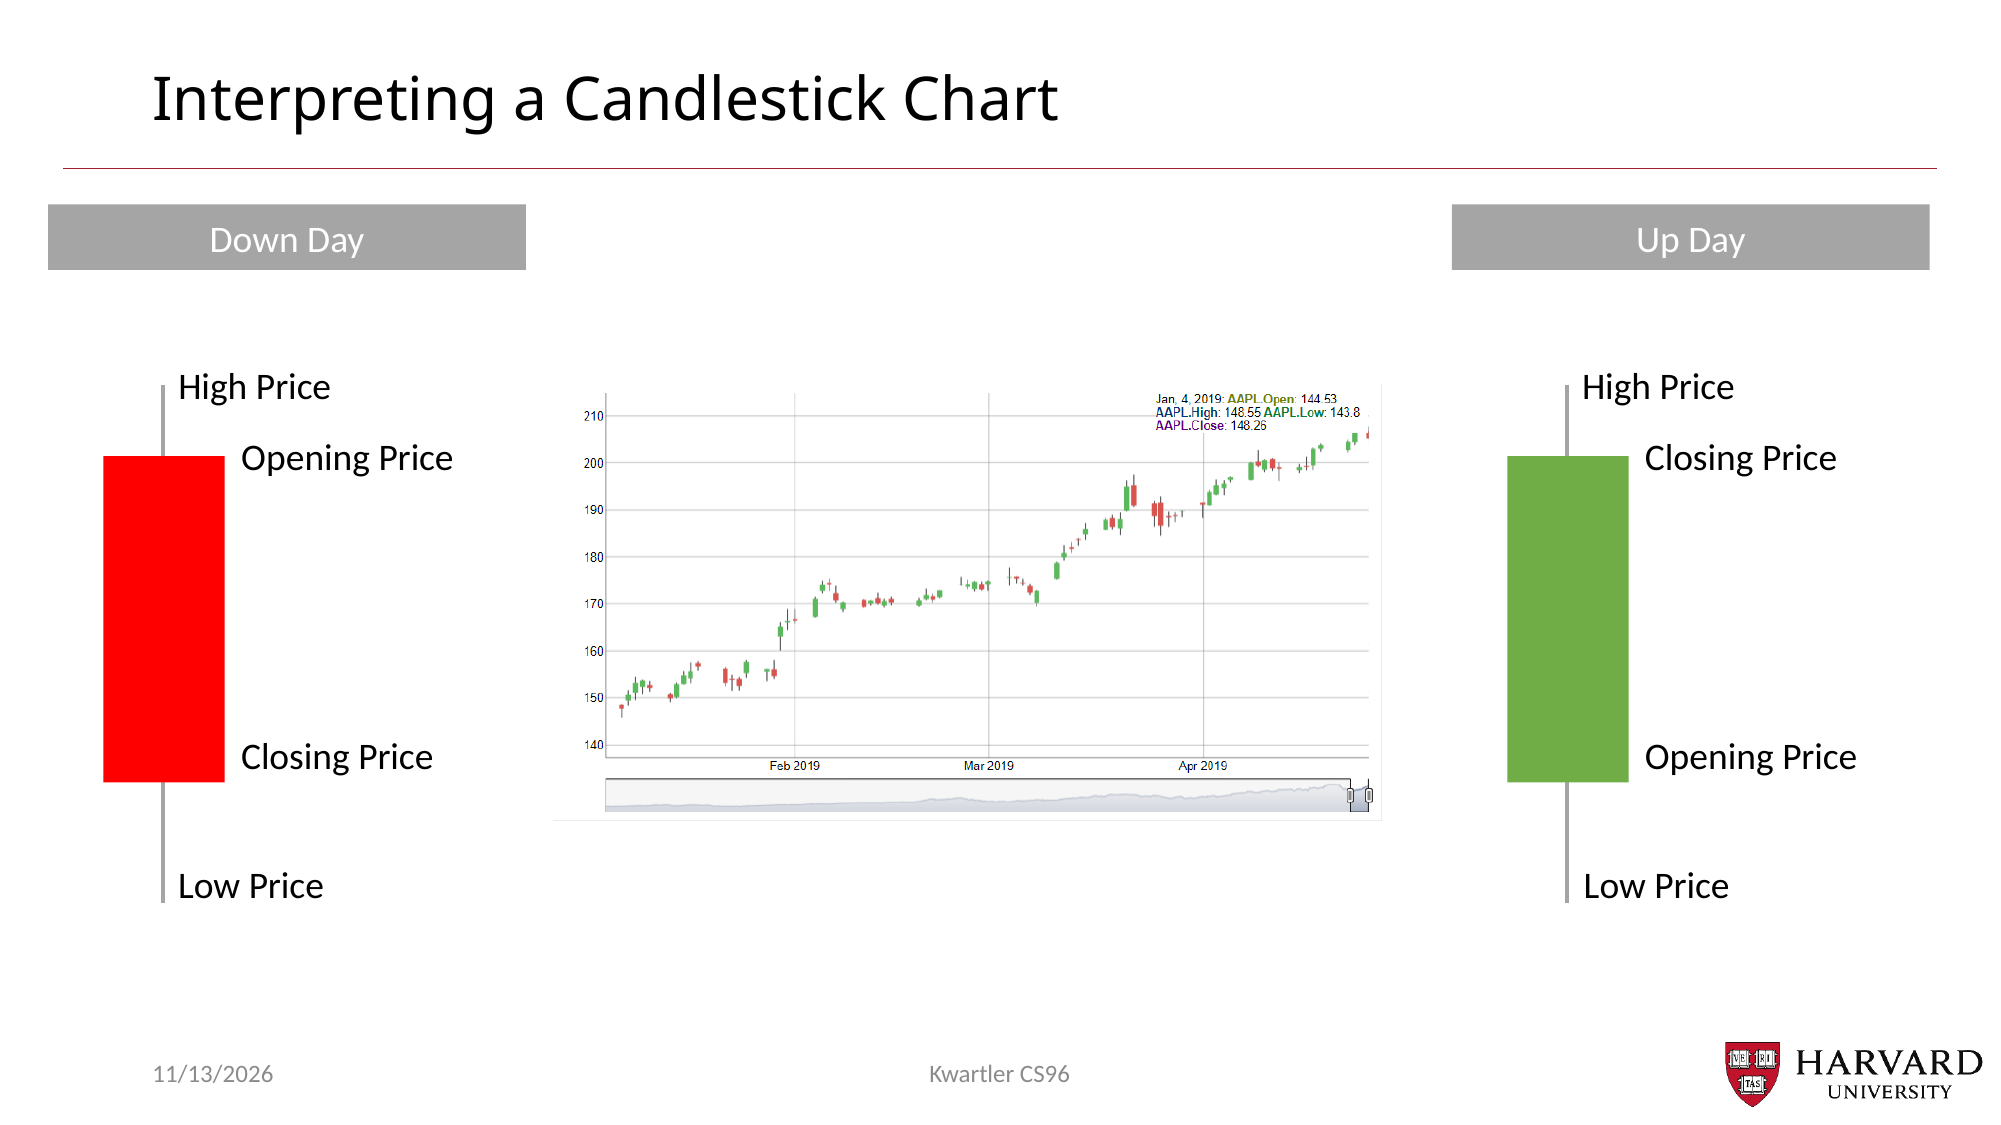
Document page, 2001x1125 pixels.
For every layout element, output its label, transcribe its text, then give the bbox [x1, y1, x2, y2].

text_box Up Day [1451, 203, 1931, 271]
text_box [1507, 354, 1875, 914]
picture [1703, 1024, 2001, 1125]
text_box Down Day [47, 203, 527, 271]
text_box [103, 354, 471, 914]
title Interpreting a Candlestick Chart [137, 59, 1863, 142]
picture [553, 384, 1382, 821]
footer Kwartler CS96 [662, 1042, 1338, 1103]
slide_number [137, 1042, 588, 1103]
